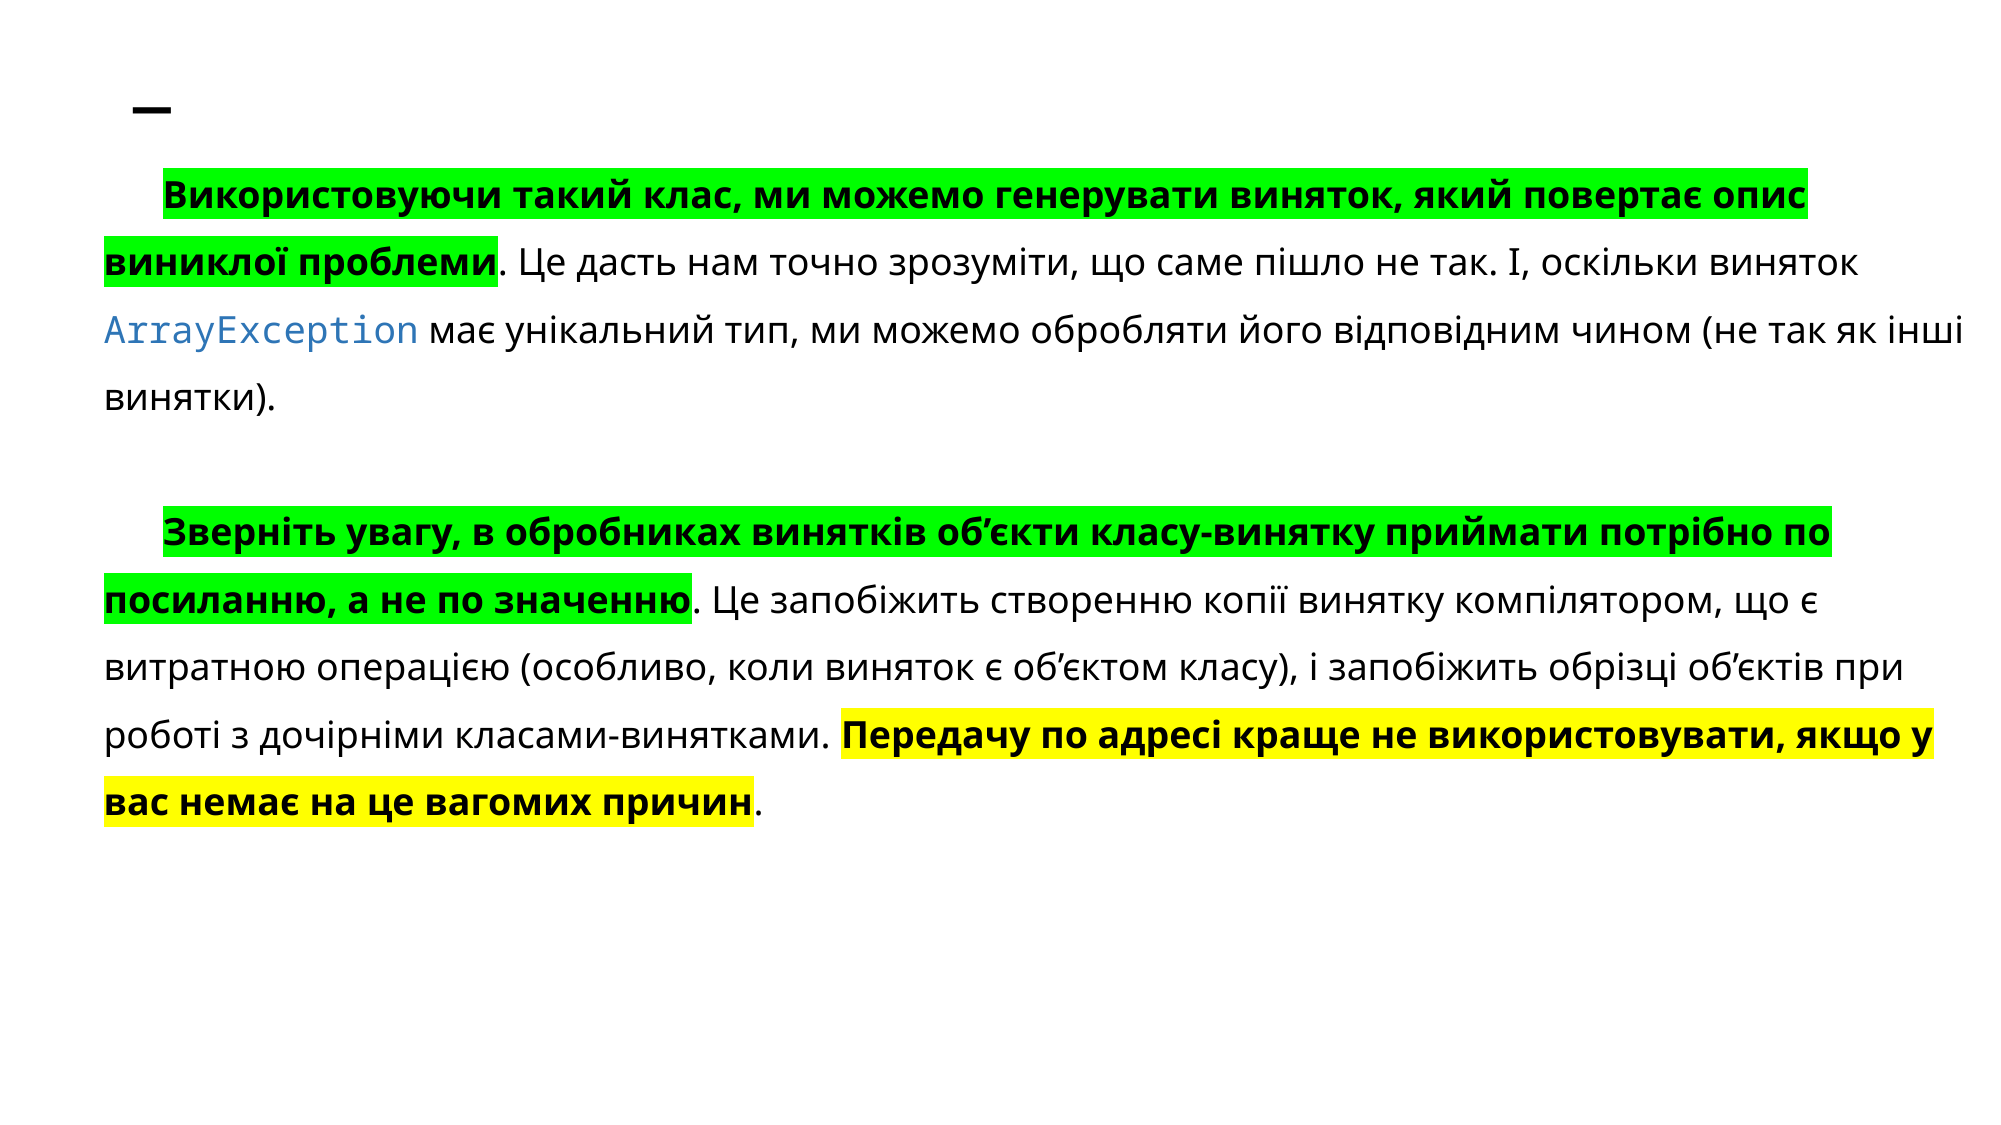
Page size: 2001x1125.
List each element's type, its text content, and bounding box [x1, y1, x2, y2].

list Використовуючи такий клас, ми можемо генерувати виняток, який повертає опис виниклої проблеми. Це дасть нам точно зрозуміти, що саме пішло не так. І, оскільки виняток ArrayException має унікальний тип, ми можемо обробляти його відповідним чином (не так як інші винятки). Зверніть увагу, в обробниках винятків об’єкти класу-винятку приймати потрібно по посиланню, а не по значенню. Це запобіжить створенню копії винятку компілятором, що є витратною операцією (особливо, коли виняток є об’єктом класу), і запобіжить обрізці об’єктів при роботі з дочірніми класами-винятками. Передачу по адресі краще не використовувати, якщо у вас немає на це вагомих причин. [0, 140, 2000, 1125]
title _ [0, 0, 2000, 140]
